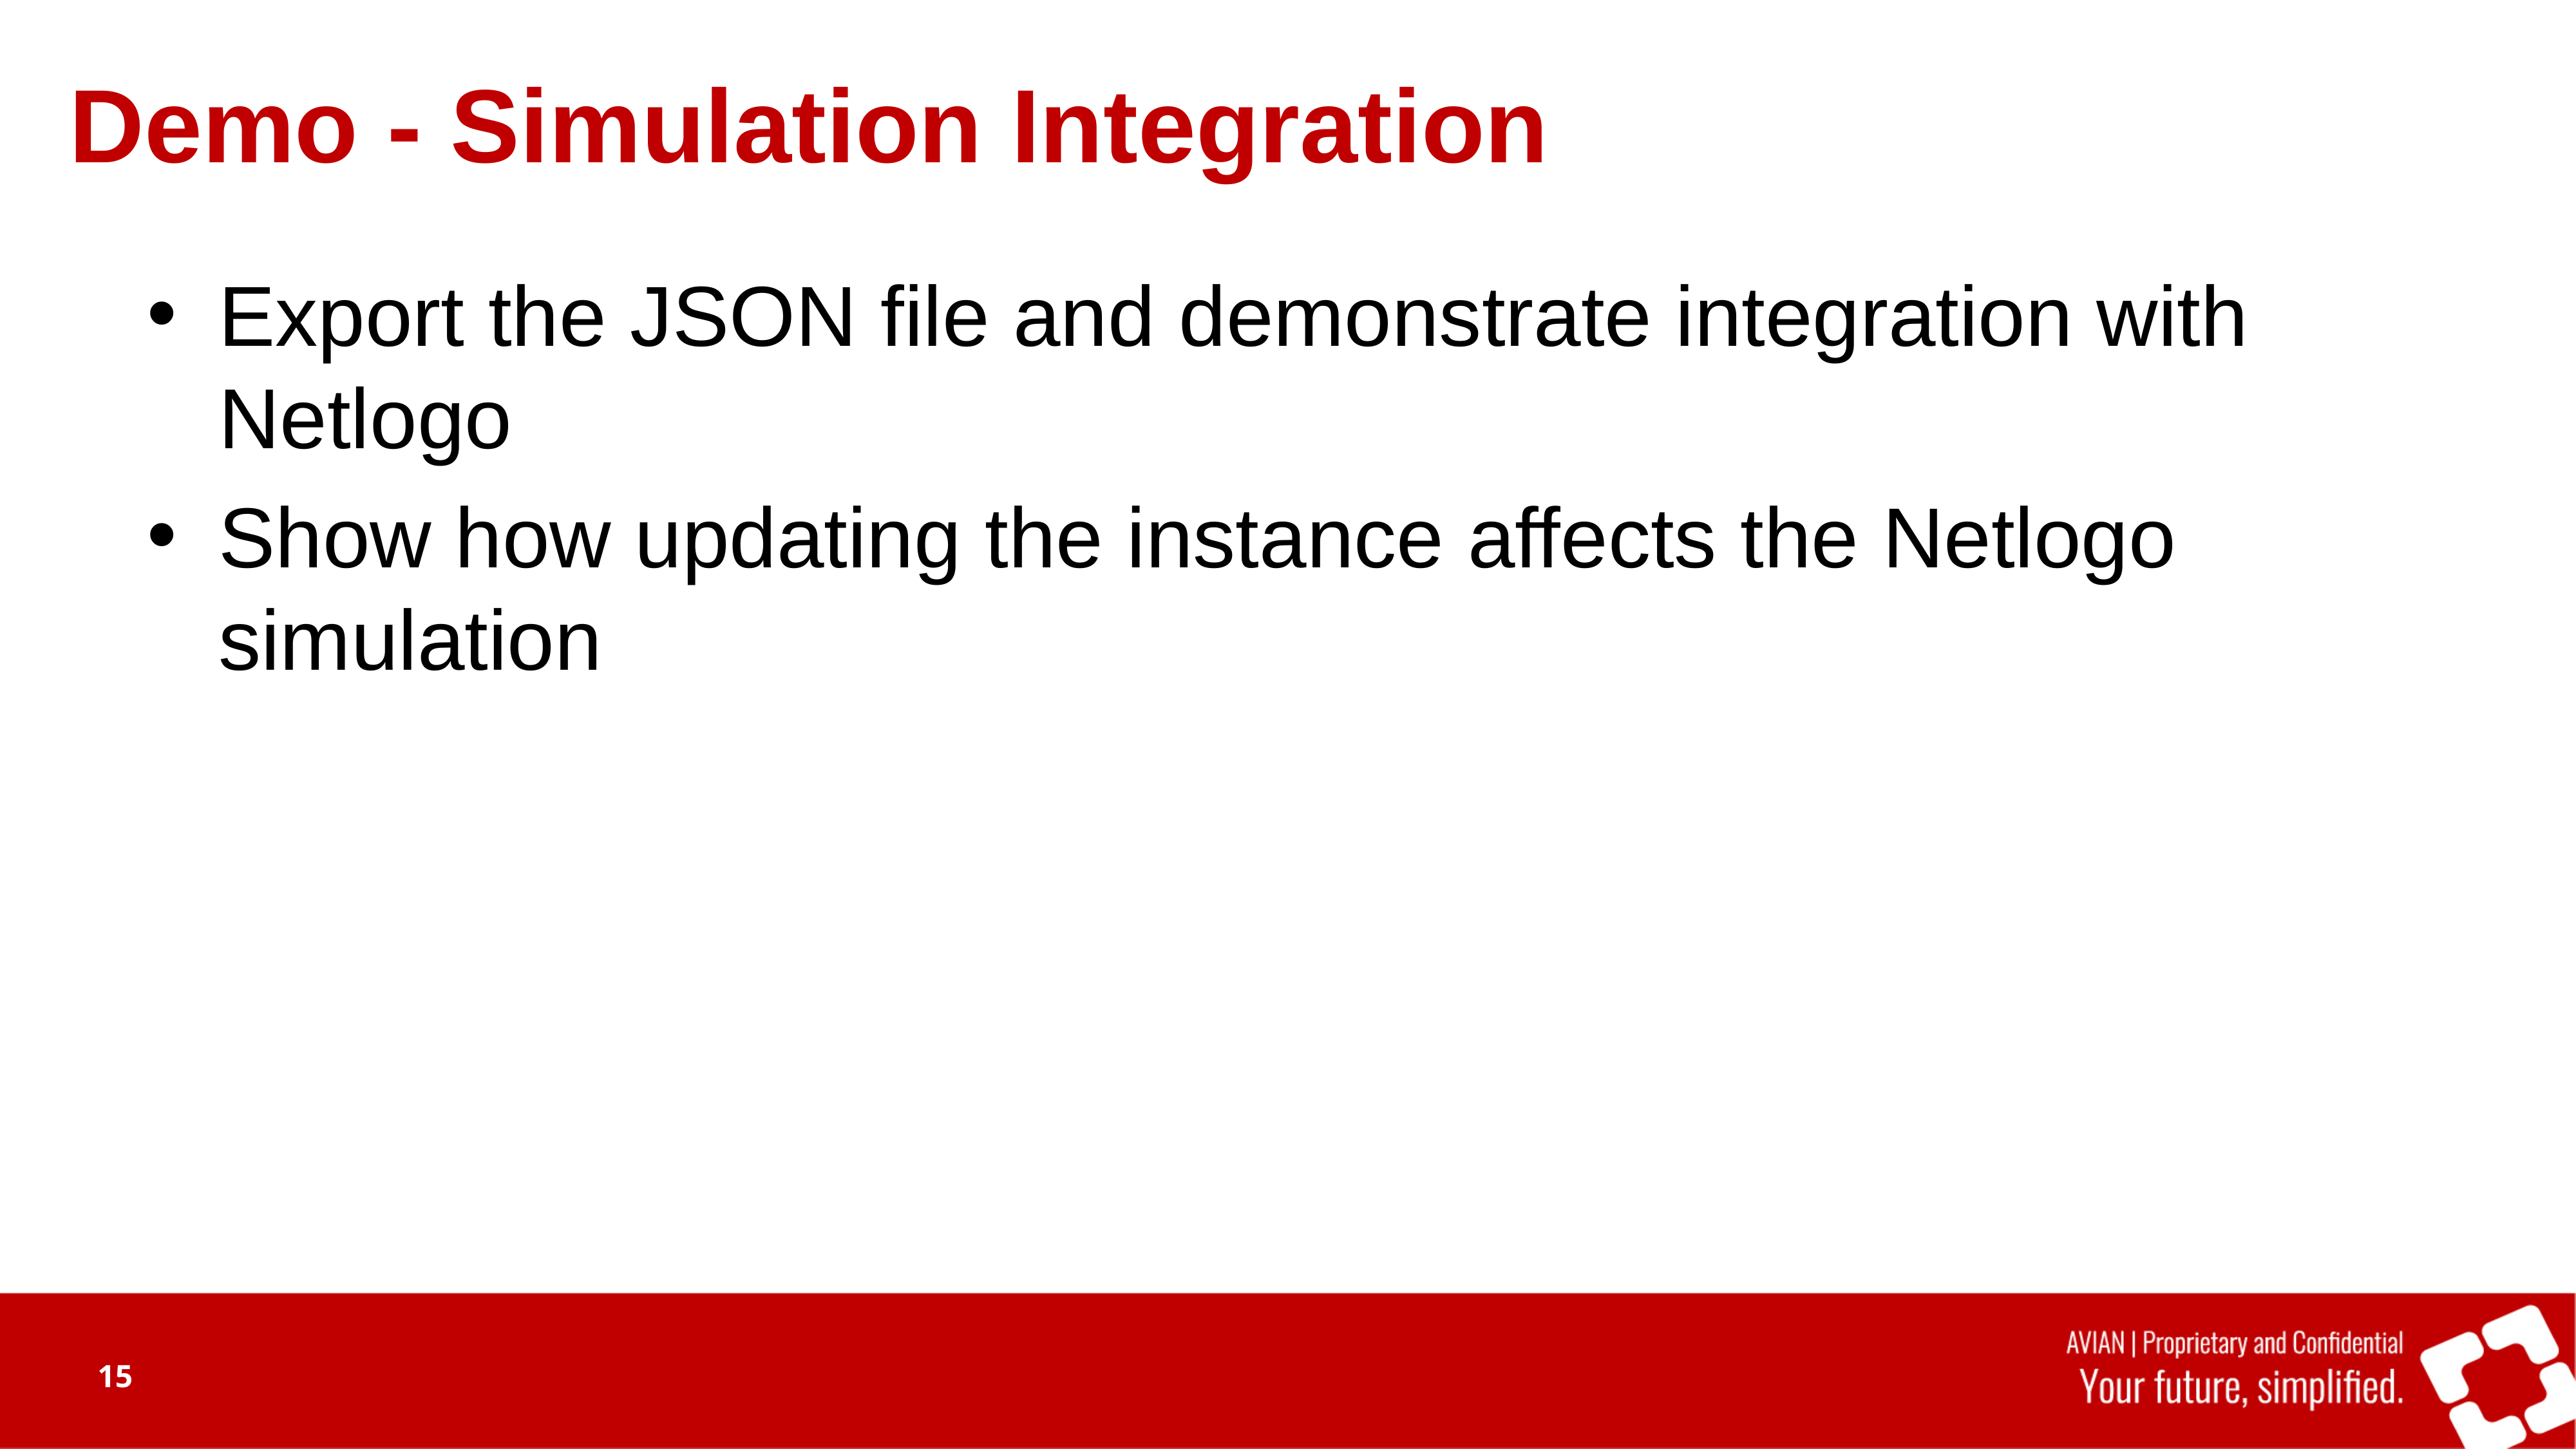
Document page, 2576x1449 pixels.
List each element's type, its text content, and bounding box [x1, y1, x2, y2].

title Demo - Simulation Integration [58, 0, 2377, 242]
list Export the JSON file and demonstrate integration with Netlogo Show how updating the instance affects the Netlogo simulation [137, 256, 2456, 1212]
slide_number 15 [58, 1335, 172, 1421]
picture [0, 1293, 2576, 1449]
